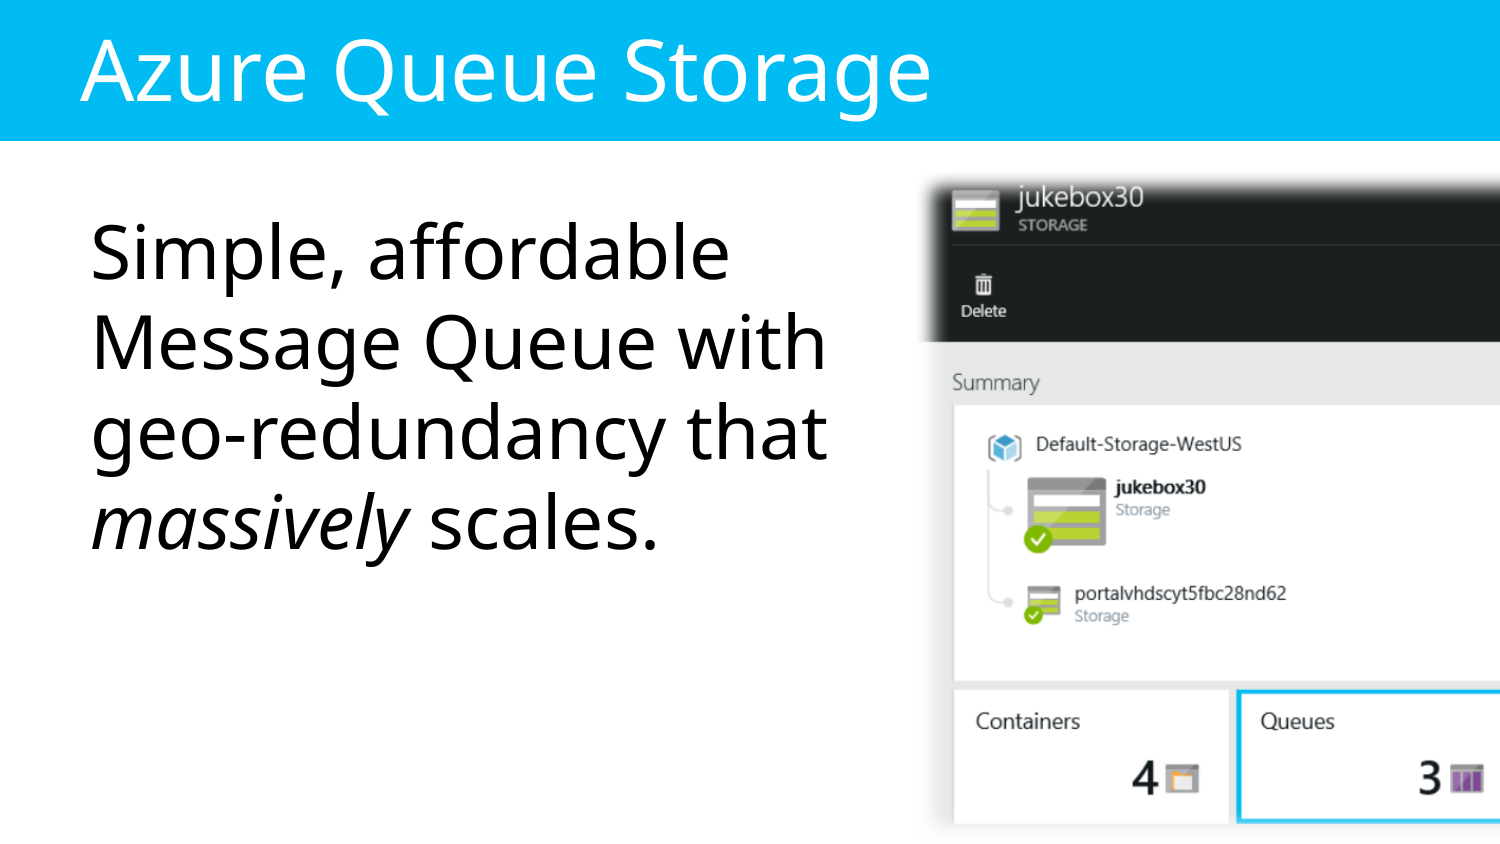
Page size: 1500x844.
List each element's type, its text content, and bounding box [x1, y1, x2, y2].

list Simple, affordable Message Queue with geo-redundancy that massively scales. [75, 196, 892, 754]
picture [915, 170, 1500, 844]
title Azure Queue Storage [64, 0, 1415, 138]
